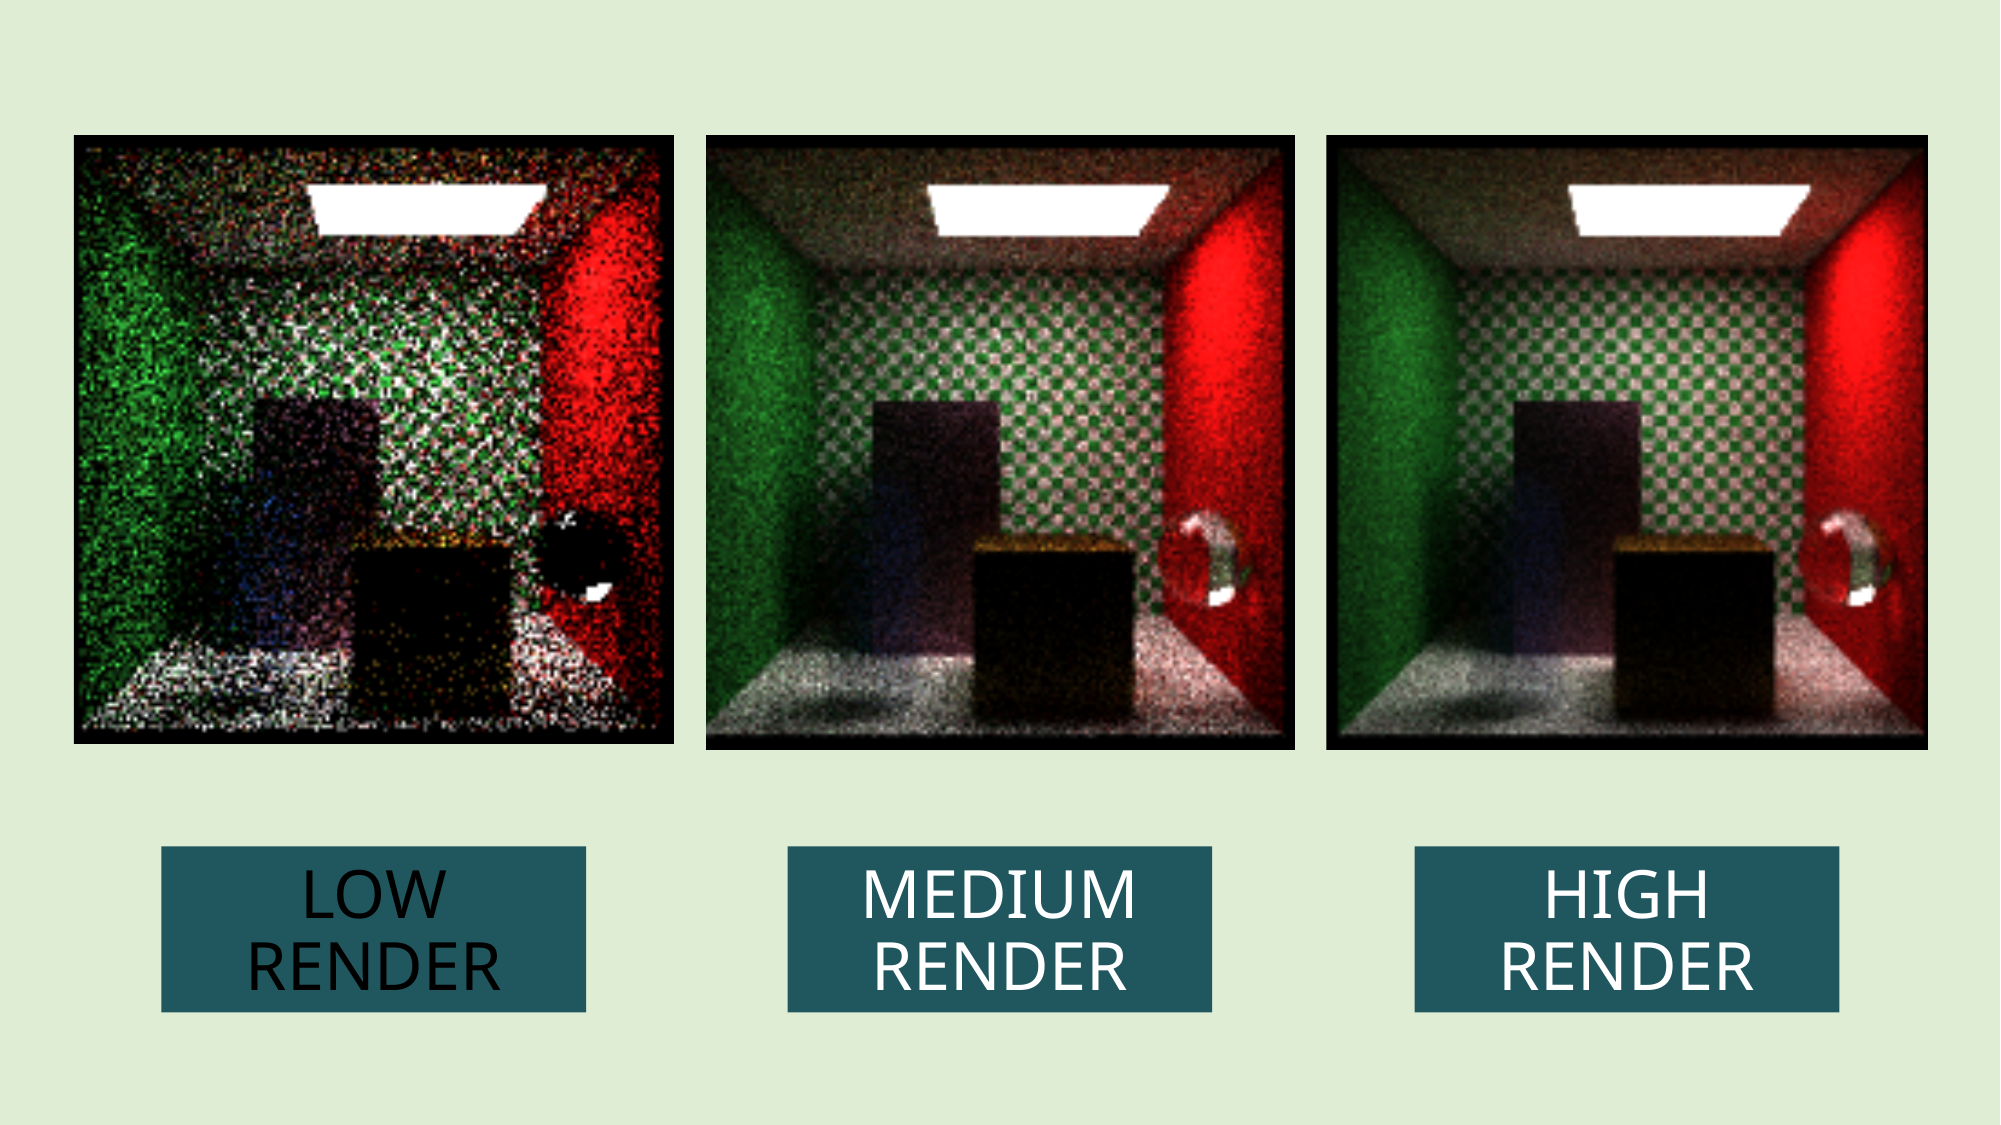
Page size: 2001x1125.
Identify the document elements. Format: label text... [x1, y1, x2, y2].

text_box MEDIUM RENDER [787, 846, 1213, 1013]
picture [1326, 135, 1929, 750]
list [73, 135, 674, 745]
text_box HIGH RENDER [1414, 846, 1840, 1013]
title LOW RENDER [161, 846, 587, 1013]
picture [706, 135, 1295, 750]
